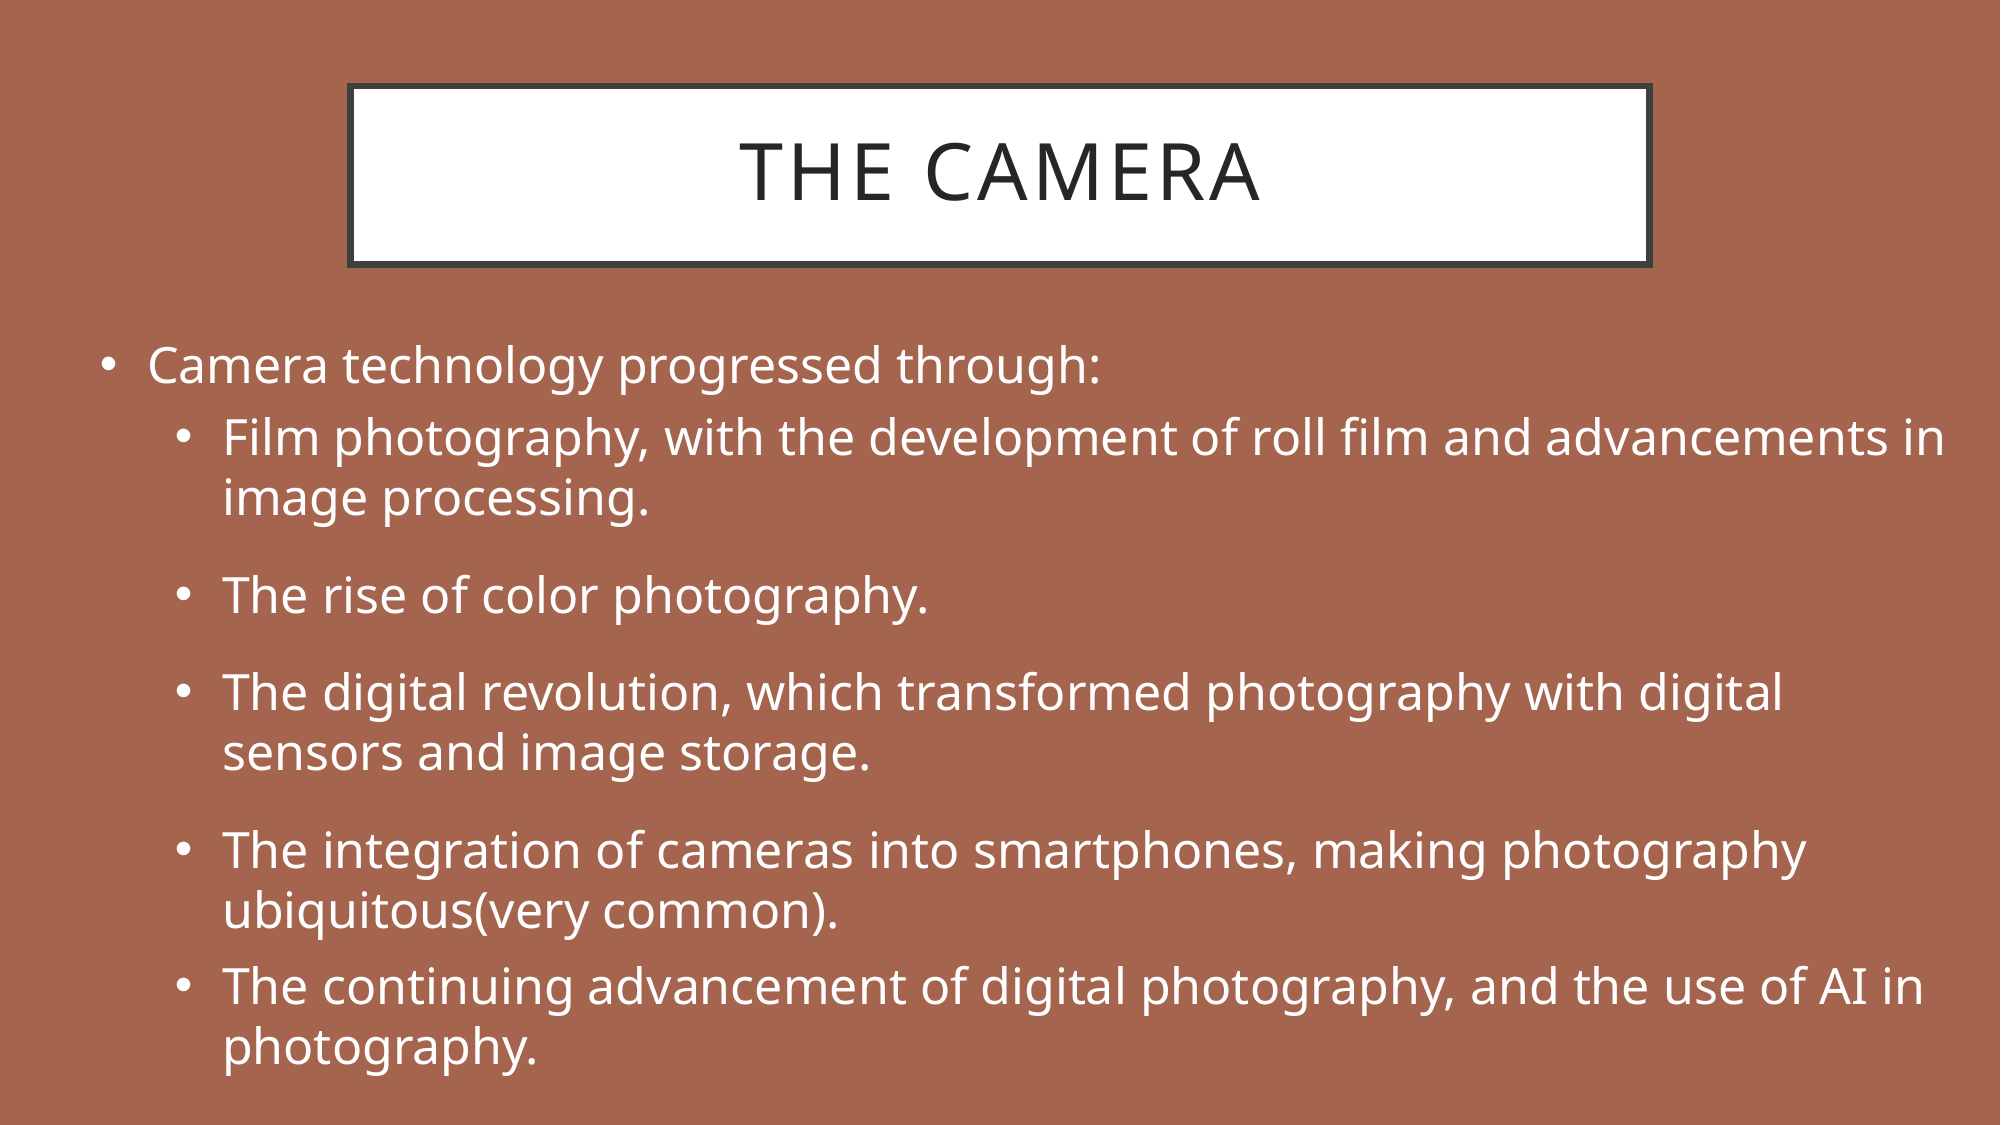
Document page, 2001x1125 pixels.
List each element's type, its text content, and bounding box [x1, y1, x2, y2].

text_box The continuing advancement of digital photography, and the use of AI in photography. [85, 947, 1967, 1082]
text_box Film photography, with the development of roll film and advancements in image processing. [85, 397, 1967, 533]
text_box The rise of color photography. [85, 555, 1967, 631]
text_box The digital revolution, which transformed photography with digital sensors and image storage. [85, 653, 1967, 788]
text_box The integration of cameras into smartphones, making photography ubiquitous(very common). [85, 810, 1967, 946]
text_box Camera technology progressed through: [85, 326, 1967, 397]
title The Camera [347, 83, 1653, 268]
